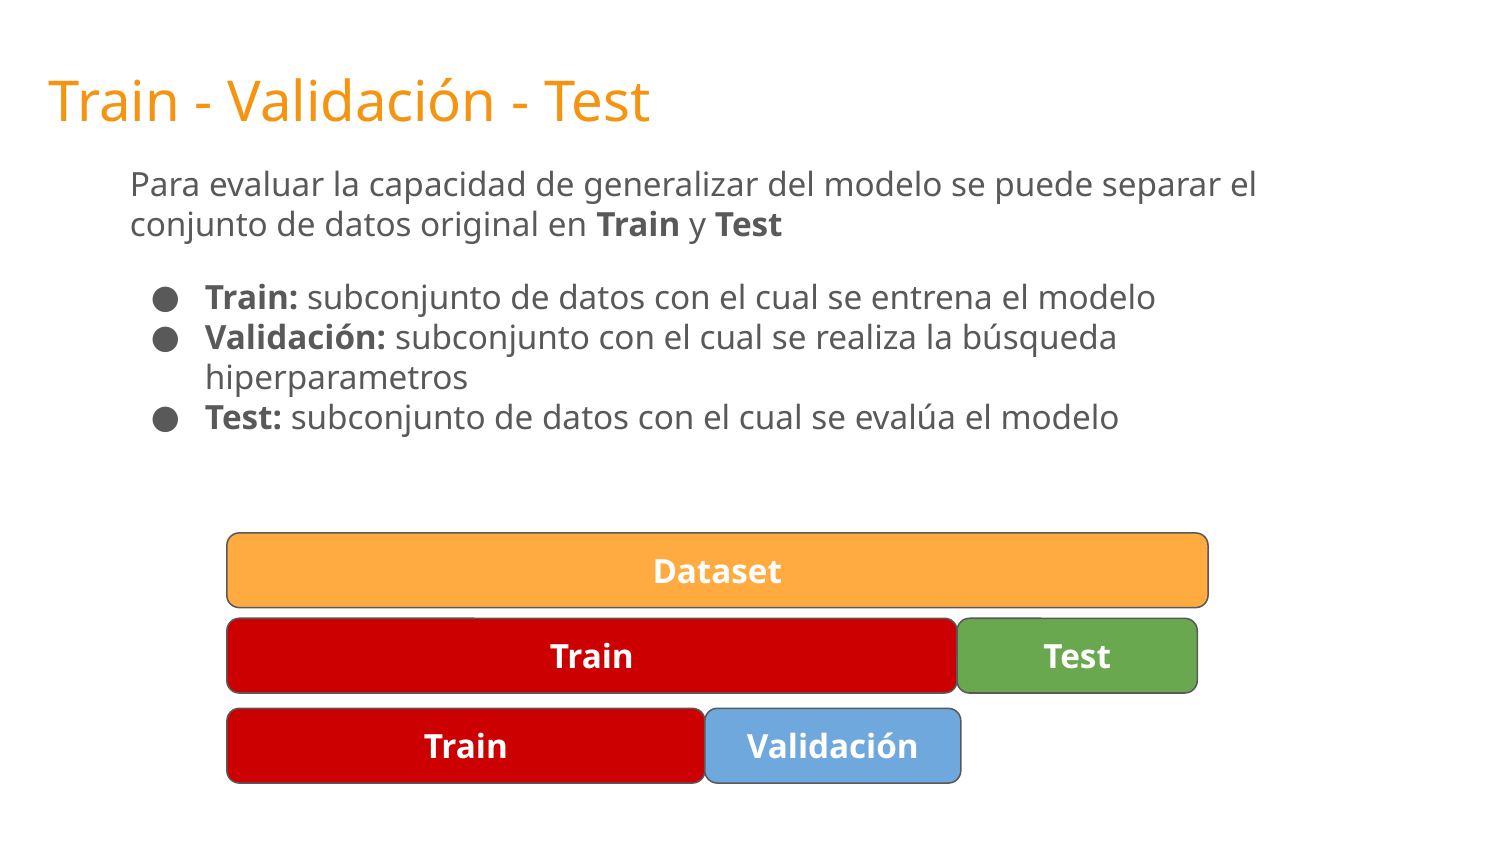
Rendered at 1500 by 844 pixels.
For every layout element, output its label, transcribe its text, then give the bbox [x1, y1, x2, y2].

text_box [226, 532, 1209, 784]
text_box Train - Validación - Test [33, 17, 1088, 148]
text_box Para evaluar la capacidad de generalizar del modelo se puede separar el conjunto de datos original en Train y Test Train: subconjunto de datos con el cual se entrena el modelo Validación: subconjunto con el cual se realiza la búsqueda hiperparametros Test: subconjunto de datos con el cual se evalúa el modelo [114, 147, 1356, 451]
